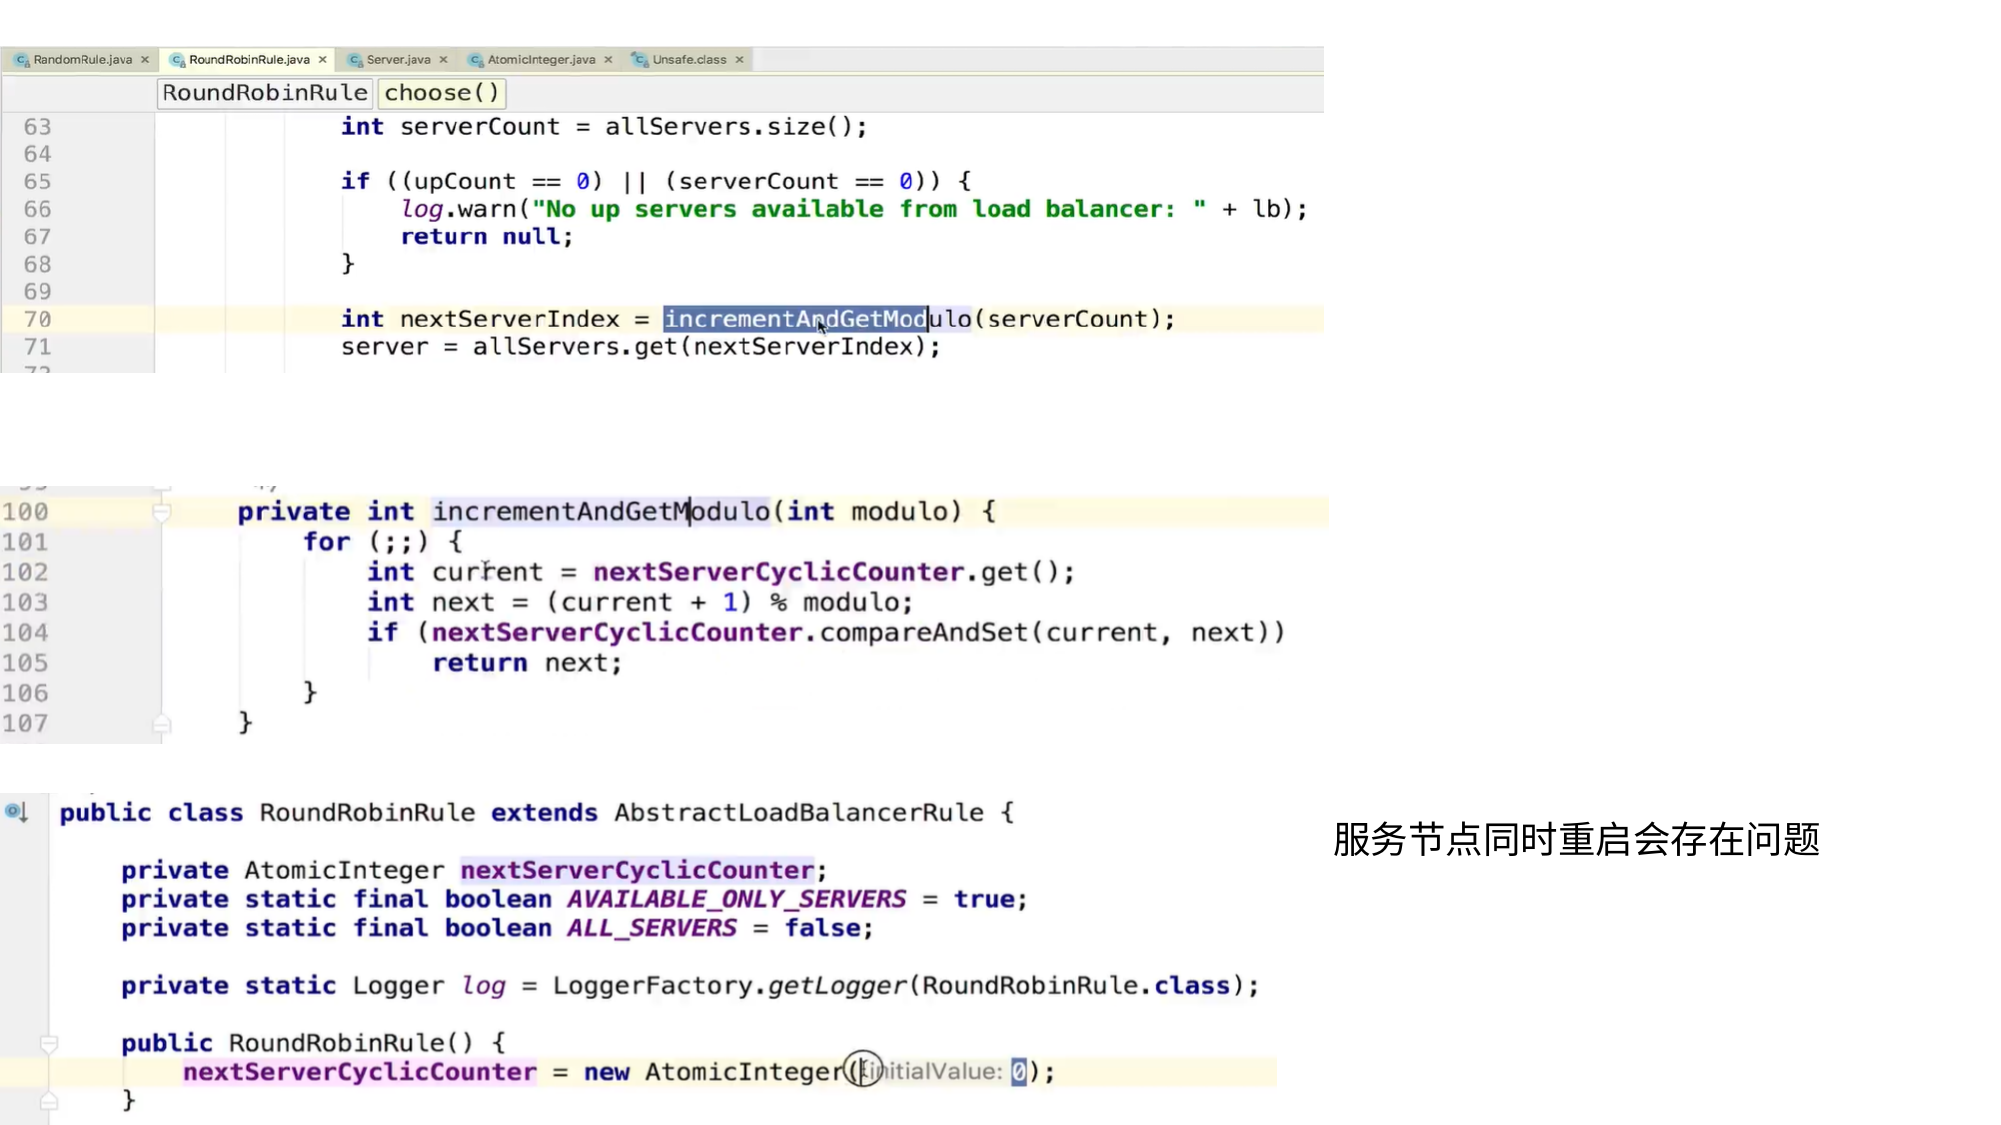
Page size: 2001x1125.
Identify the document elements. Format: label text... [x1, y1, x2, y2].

picture [0, 46, 1324, 373]
text_box 服务节点同时重启会存在问题 [1318, 809, 1955, 869]
picture [0, 486, 1329, 744]
picture [0, 793, 1277, 1125]
